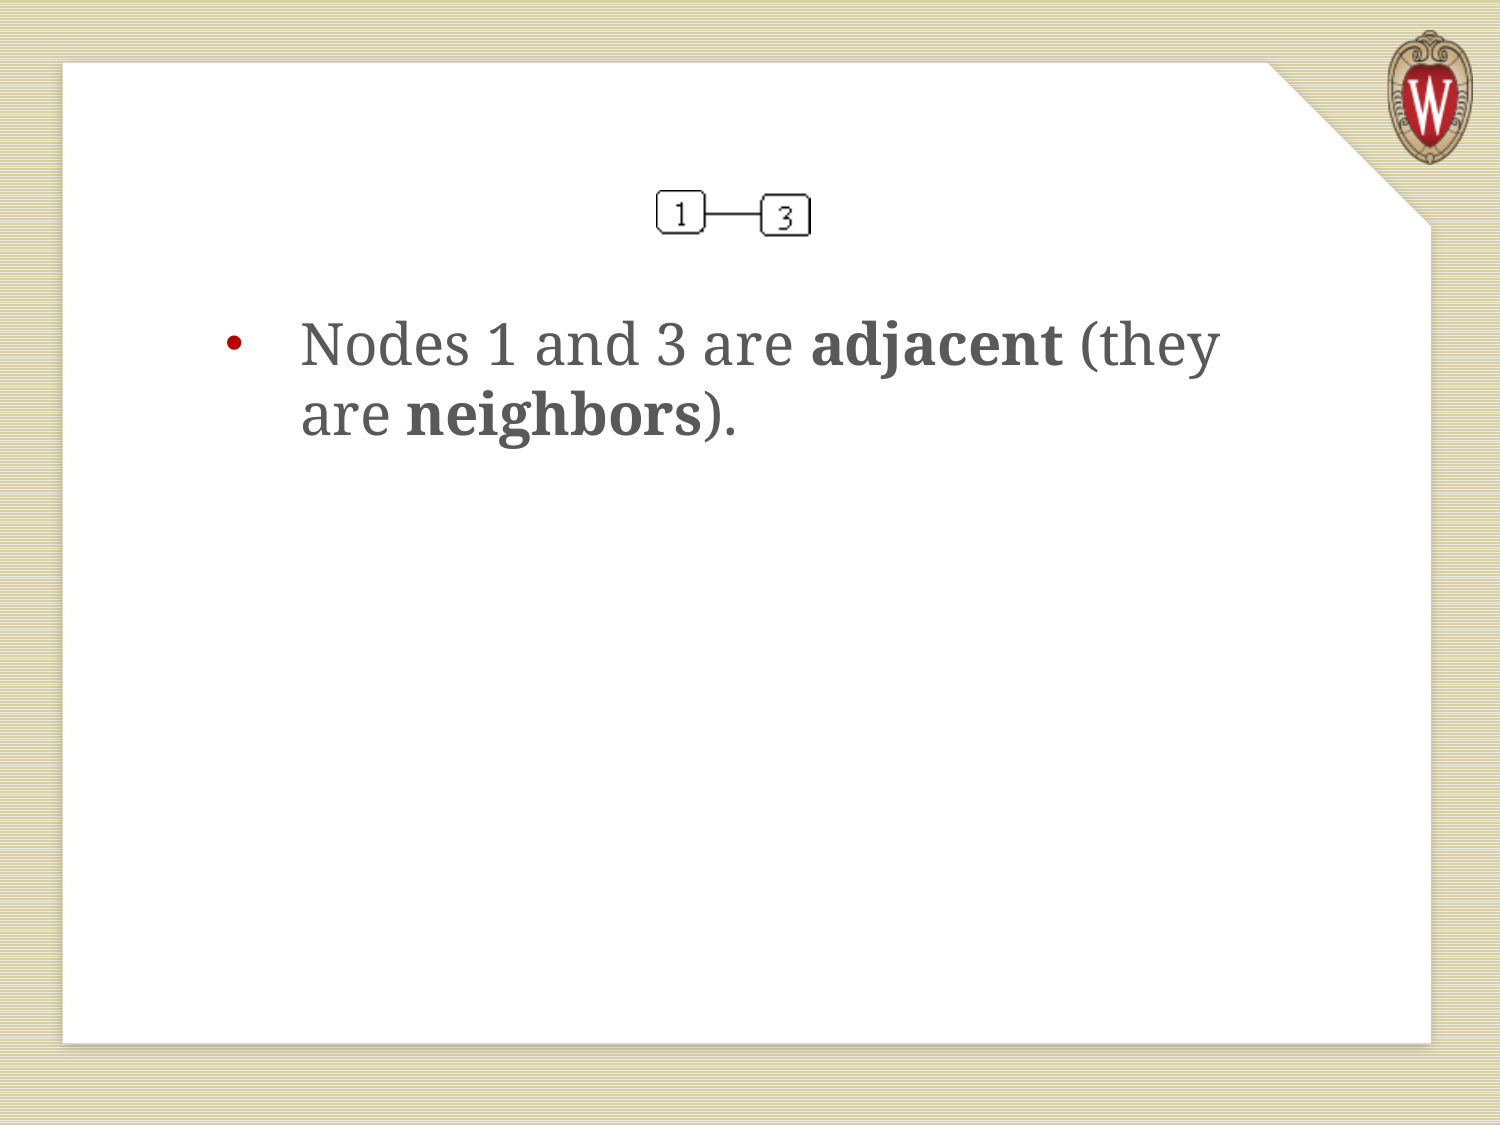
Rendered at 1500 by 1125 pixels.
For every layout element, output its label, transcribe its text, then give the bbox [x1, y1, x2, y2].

picture [656, 190, 812, 239]
subtitle Nodes 1 and 3 are adjacent (they are neighbors). [225, 143, 1275, 887]
